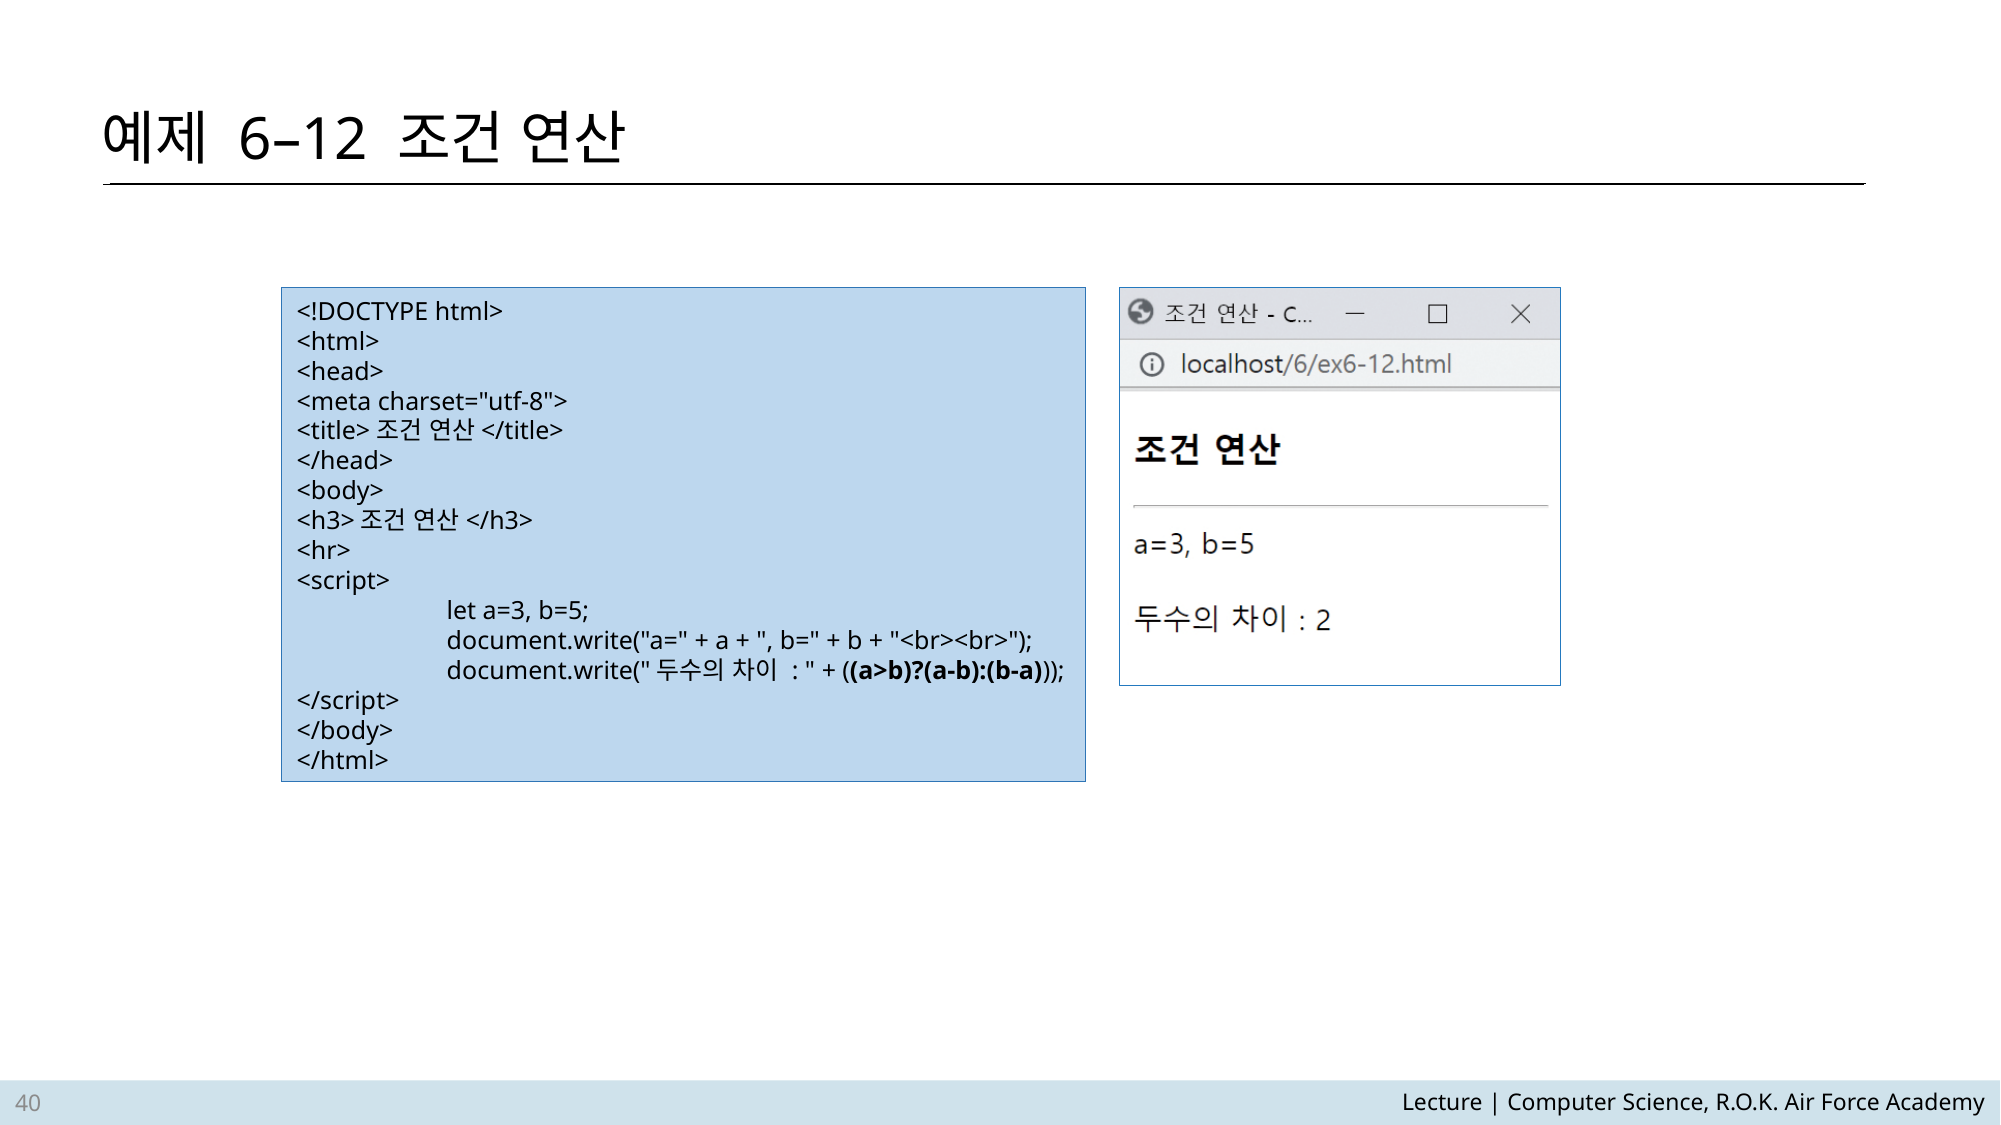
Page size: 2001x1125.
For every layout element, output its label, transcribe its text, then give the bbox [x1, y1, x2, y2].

text_box <!DOCTYPE html> <html> <head> <meta charset="utf-8"> <title>조건 연산</title> </head> <body> <h3>조건 연산</h3> <hr> <script> let a=3, b=5; document.write("a=" + a + ", b=" + b + "<br><br>"); document.write("두수의 차이 : " + ((a>b)?(a-b):(b-a))); </script> </body> </html> [281, 287, 1086, 782]
picture [1119, 287, 1561, 685]
list 예제 6–12 조건 연산 [90, 109, 1862, 172]
slide_number 40 [0, 1086, 114, 1123]
